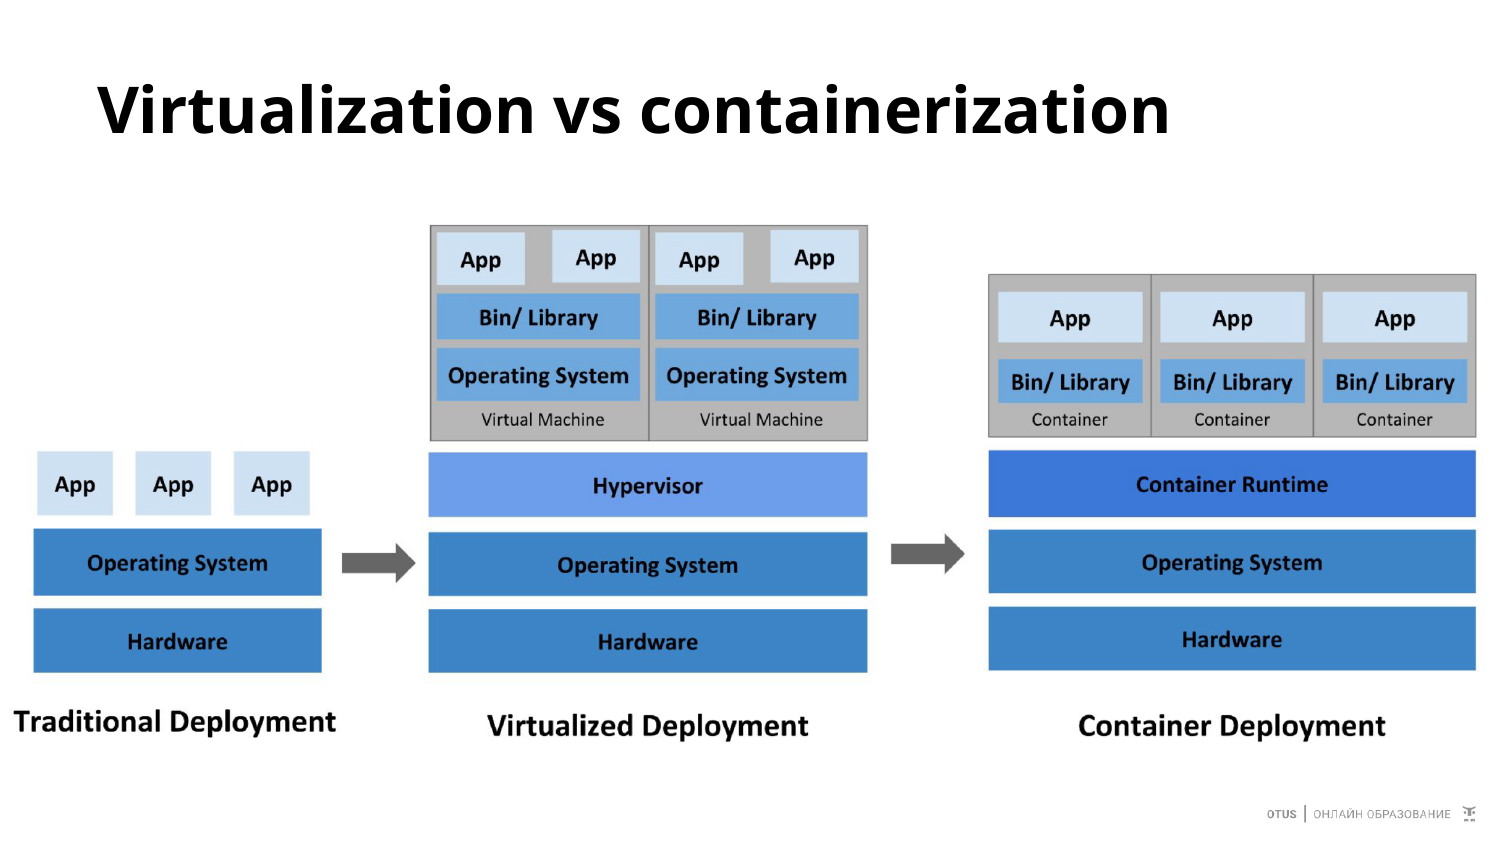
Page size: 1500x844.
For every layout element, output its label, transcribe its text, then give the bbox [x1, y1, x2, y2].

picture [0, 0, 1500, 844]
title Virtualization vs containerization [82, 54, 1480, 201]
